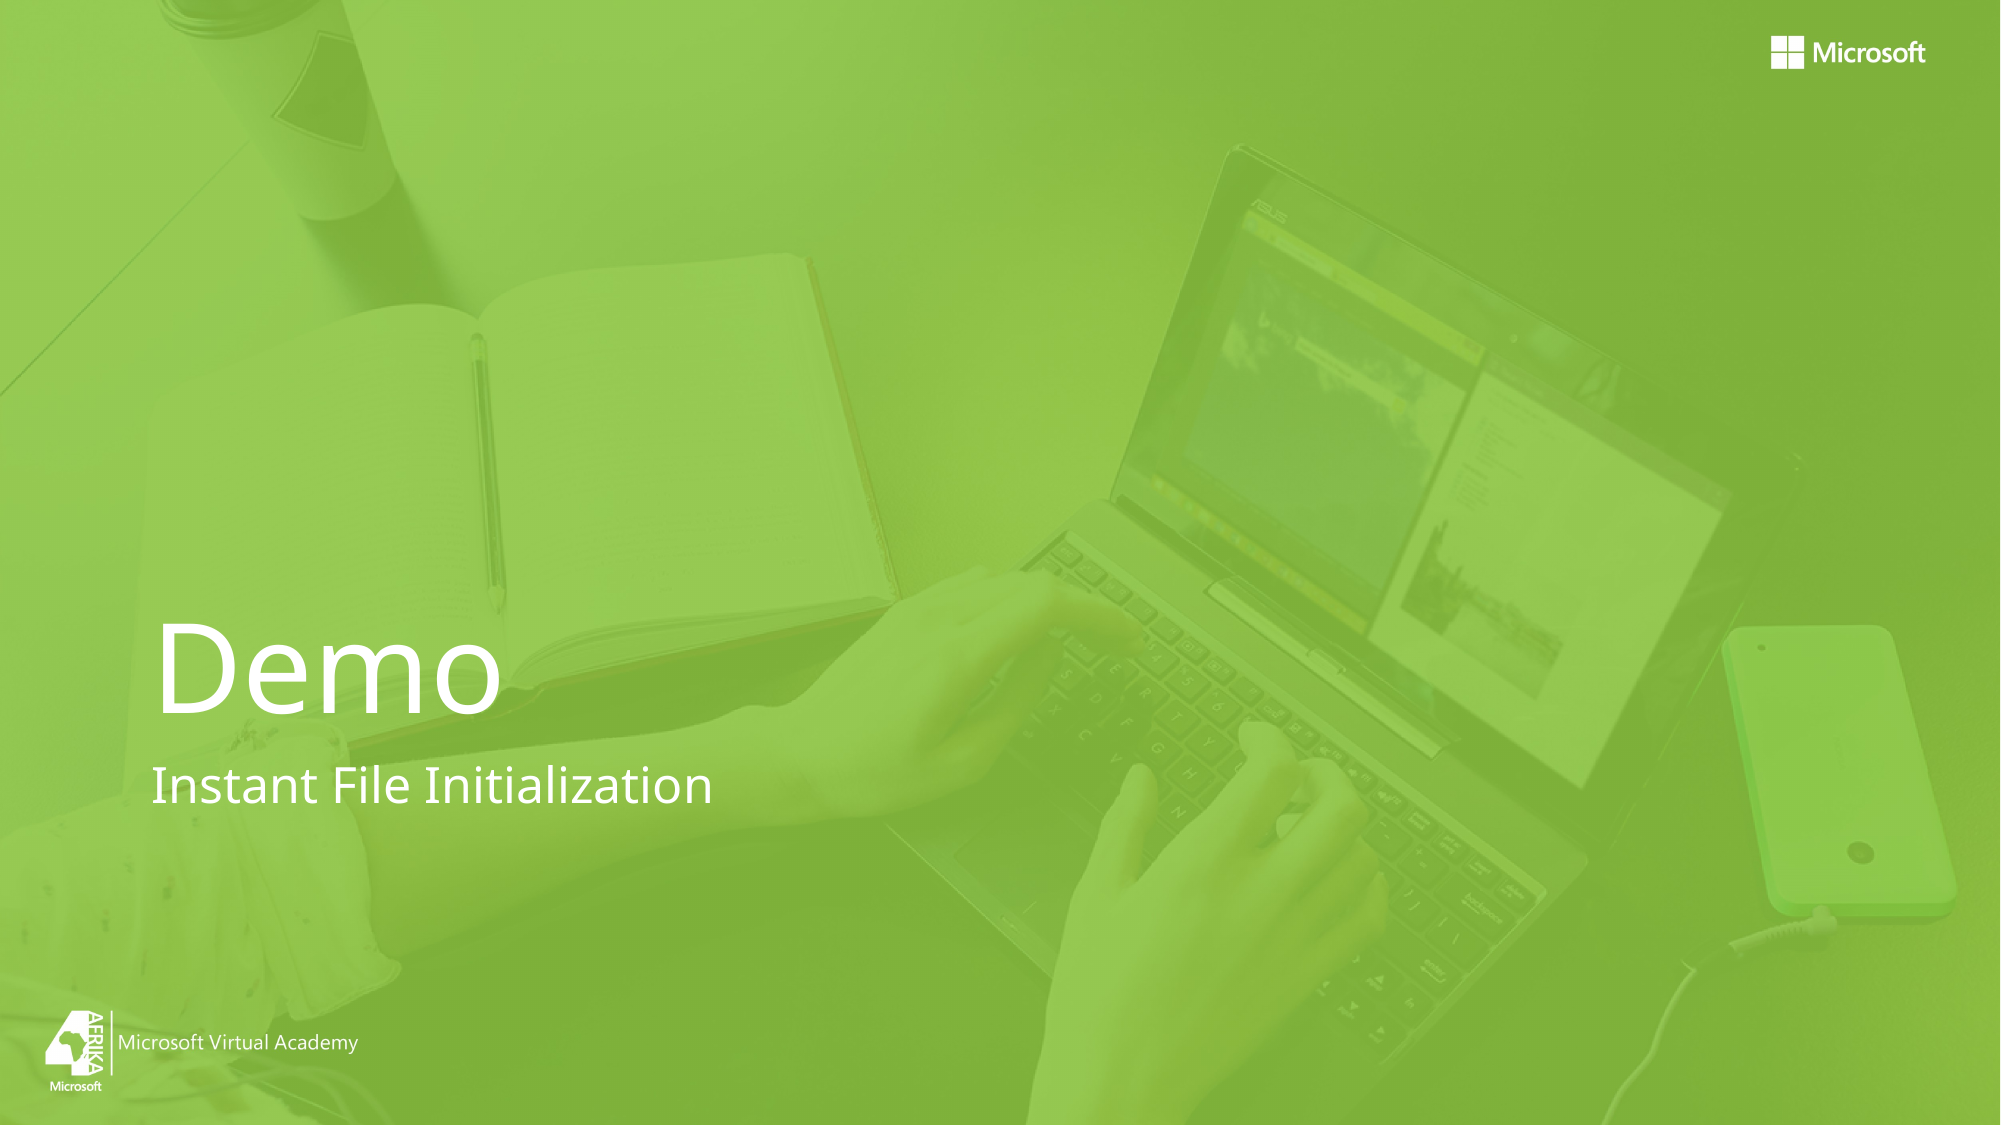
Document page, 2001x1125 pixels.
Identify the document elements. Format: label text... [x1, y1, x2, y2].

list Instant File Initialization [136, 752, 1862, 999]
picture [0, 0, 2001, 1125]
title Demo [136, 280, 1862, 749]
